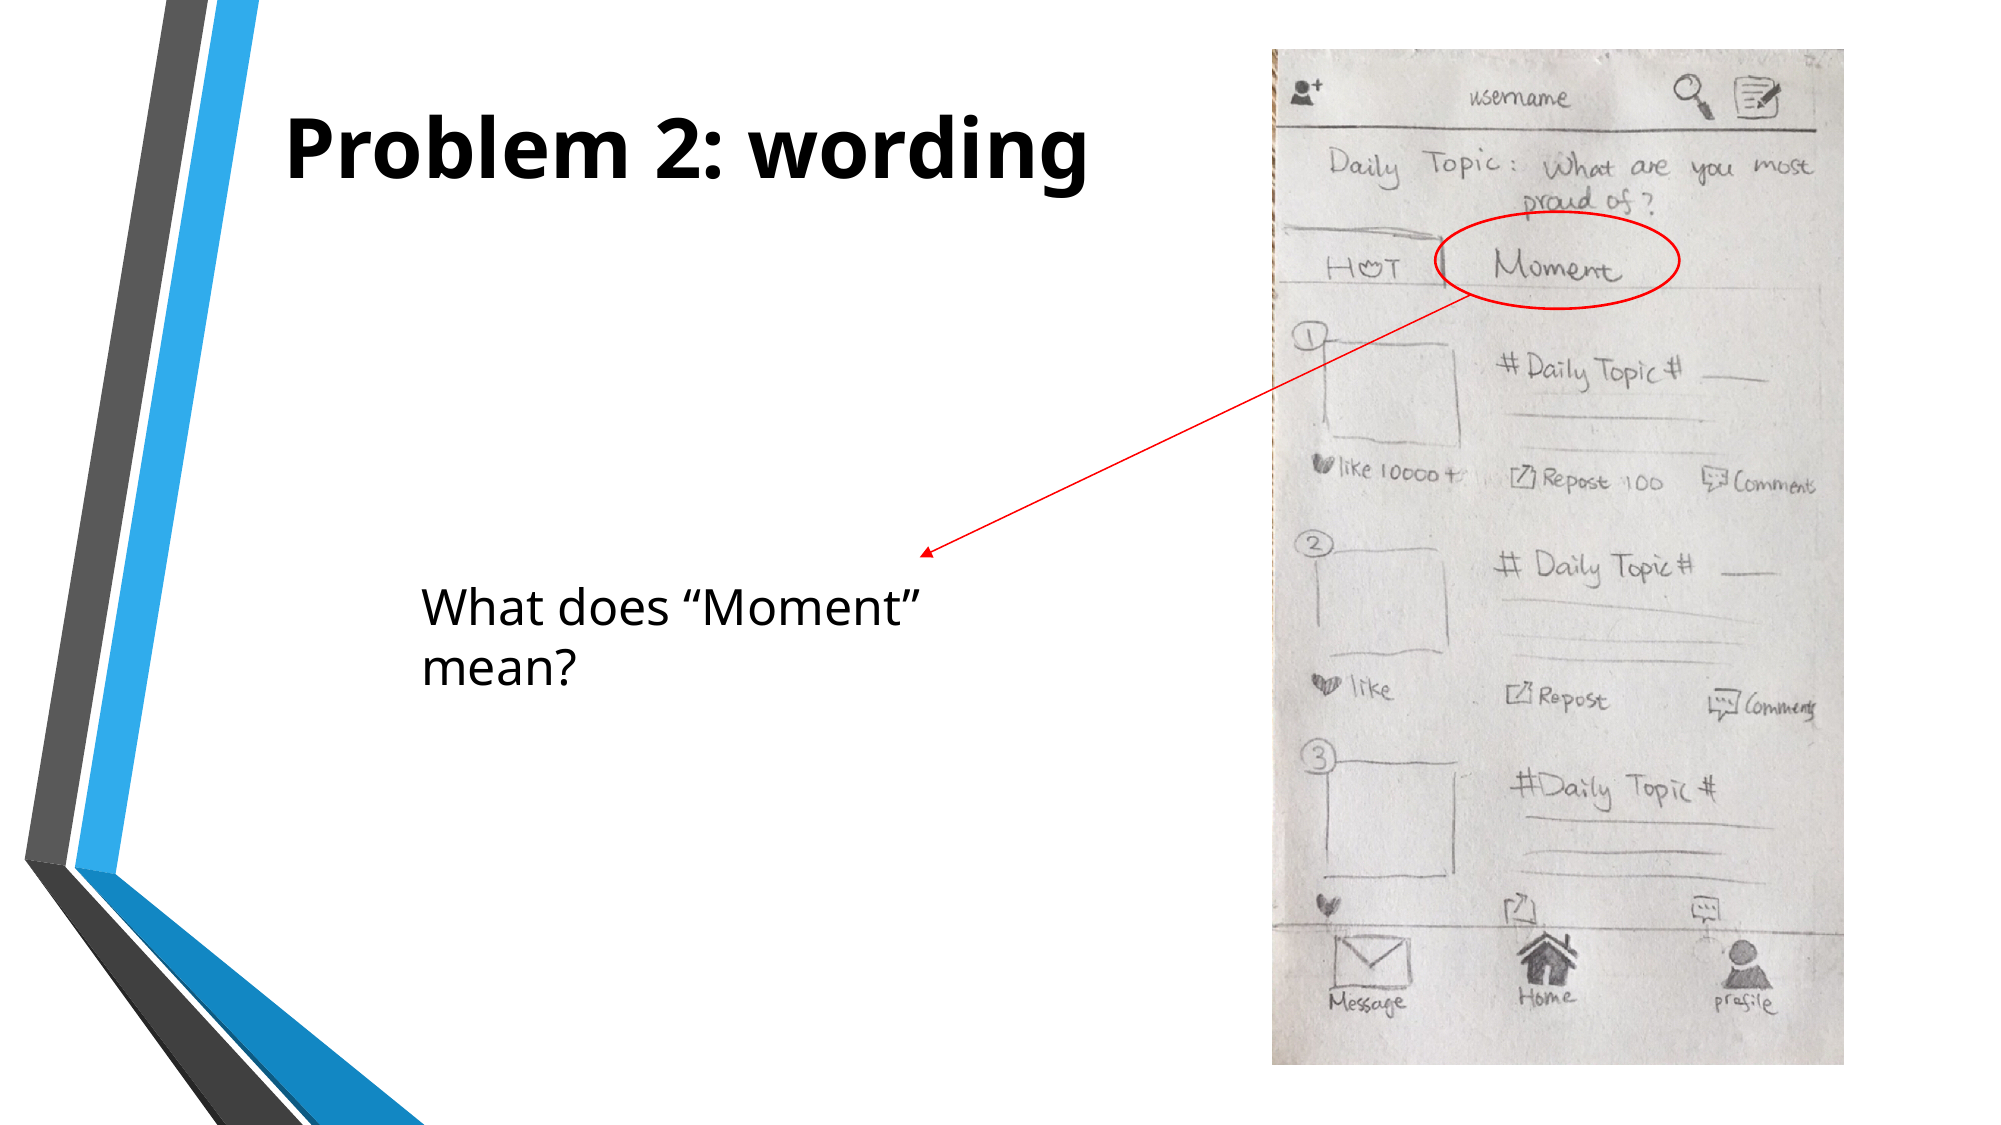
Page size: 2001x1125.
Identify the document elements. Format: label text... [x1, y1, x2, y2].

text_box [919, 294, 1472, 558]
text_box What does “Moment” mean? [406, 568, 1046, 704]
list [1272, 49, 1844, 1066]
title Problem 2: wording [29, 49, 1272, 240]
